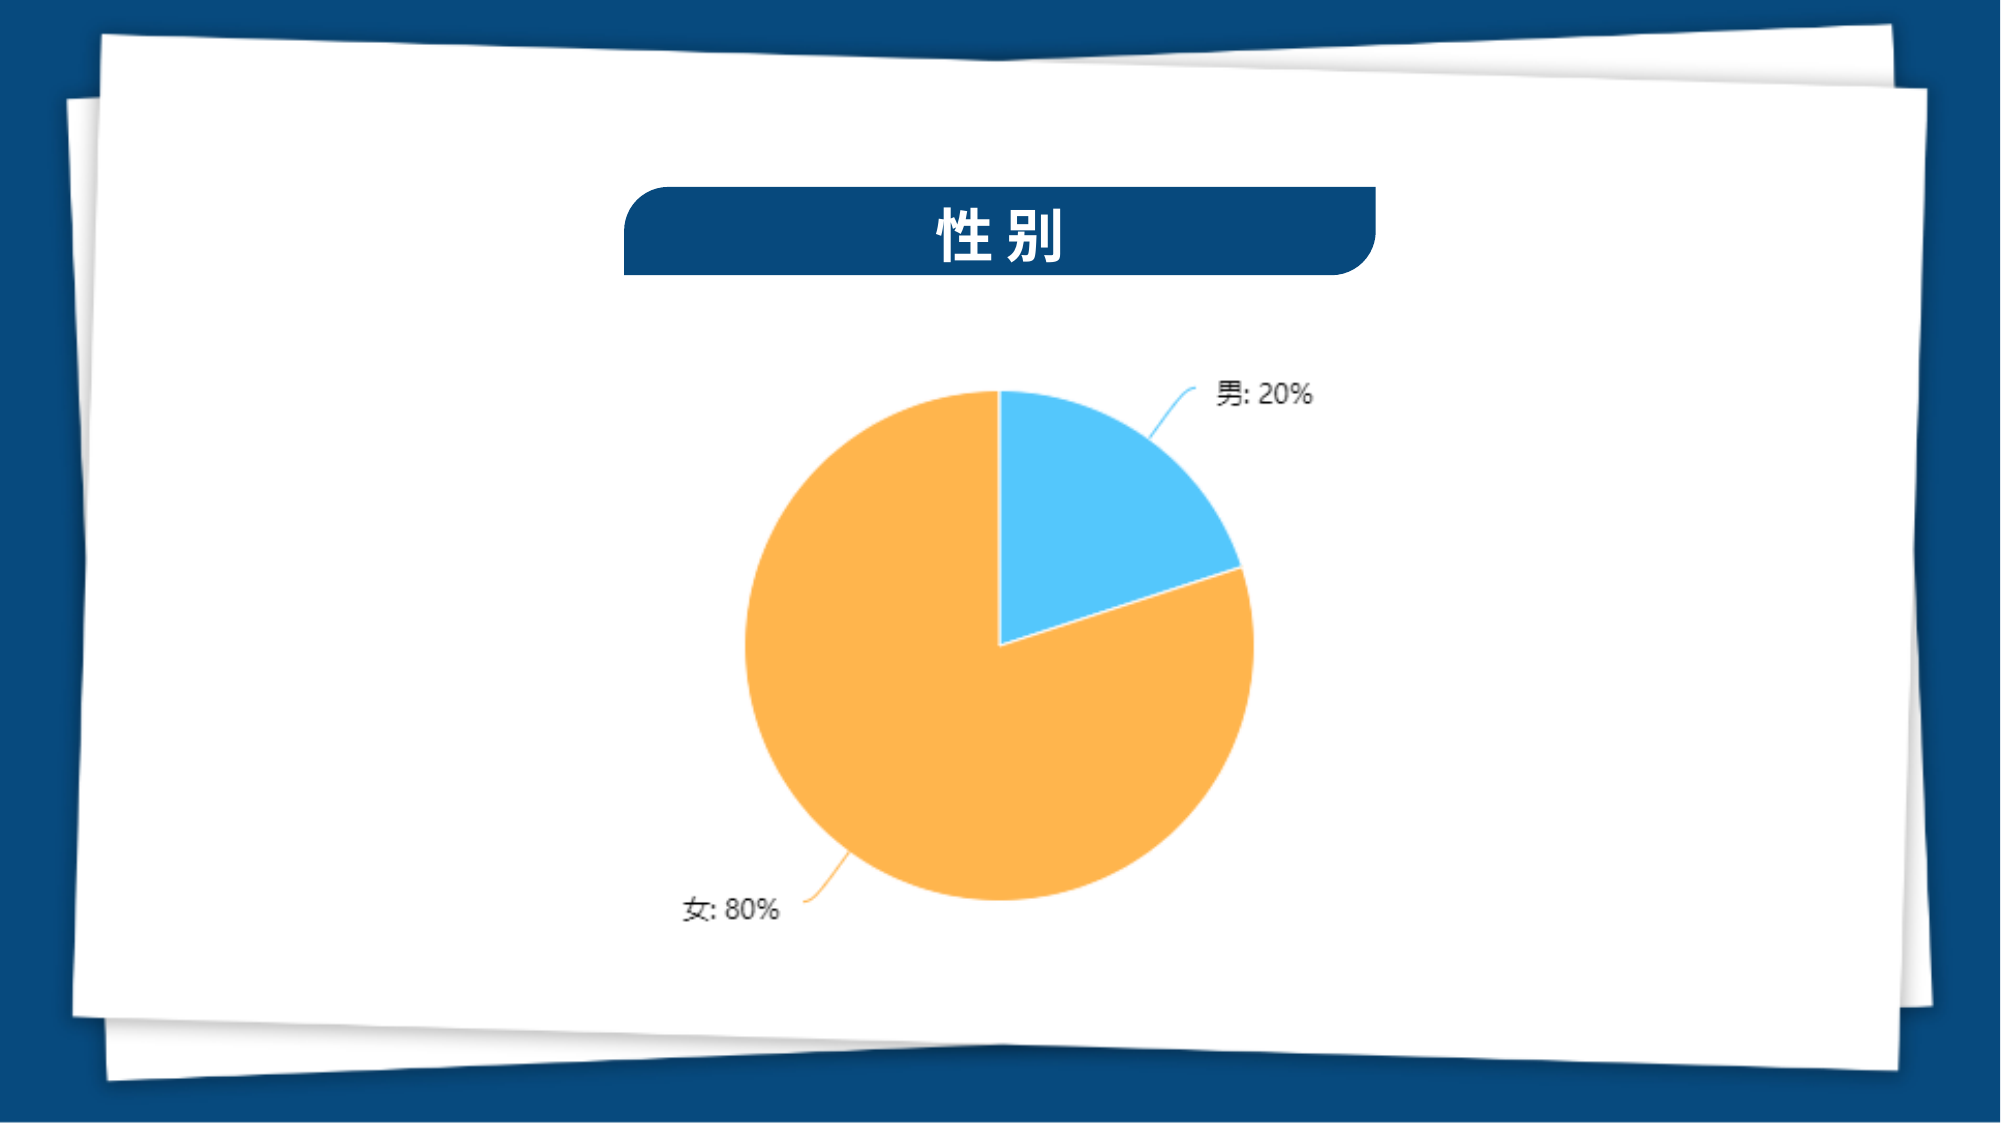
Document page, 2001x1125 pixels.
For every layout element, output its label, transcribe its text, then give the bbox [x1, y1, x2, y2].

text_box 性别 [624, 186, 1376, 276]
picture [0, 0, 2001, 1125]
